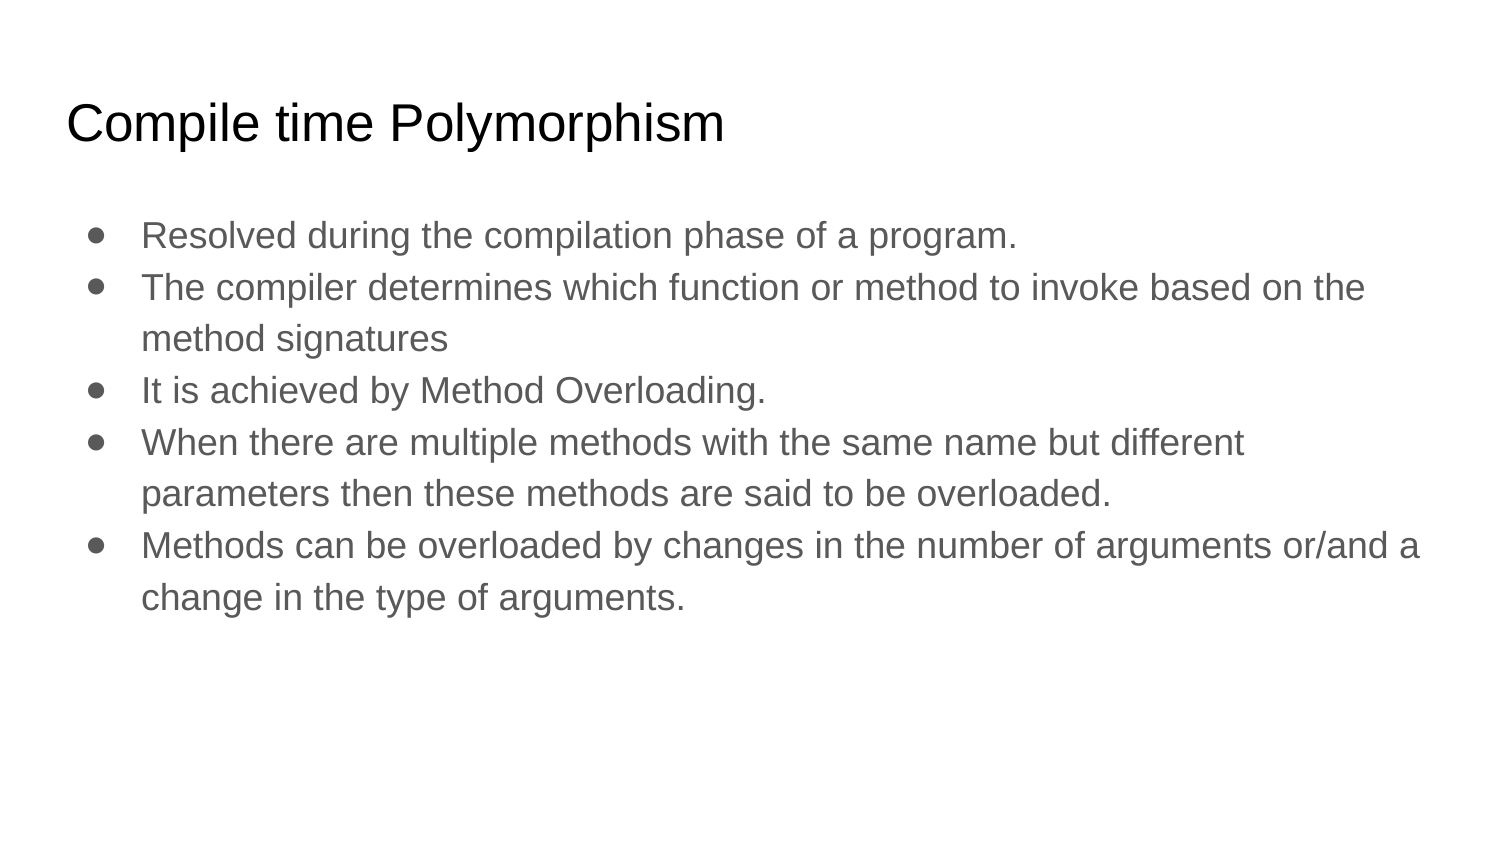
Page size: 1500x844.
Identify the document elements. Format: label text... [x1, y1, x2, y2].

list Resolved during the compilation phase of a program. The compiler determines which function or method to invoke based on the method signatures It is achieved by Method Overloading. When there are multiple methods with the same name but different parameters then these methods are said to be overloaded. Methods can be overloaded by changes in the number of arguments or/and a change in the type of arguments. [51, 189, 1449, 750]
title Compile time Polymorphism [51, 72, 1449, 167]
